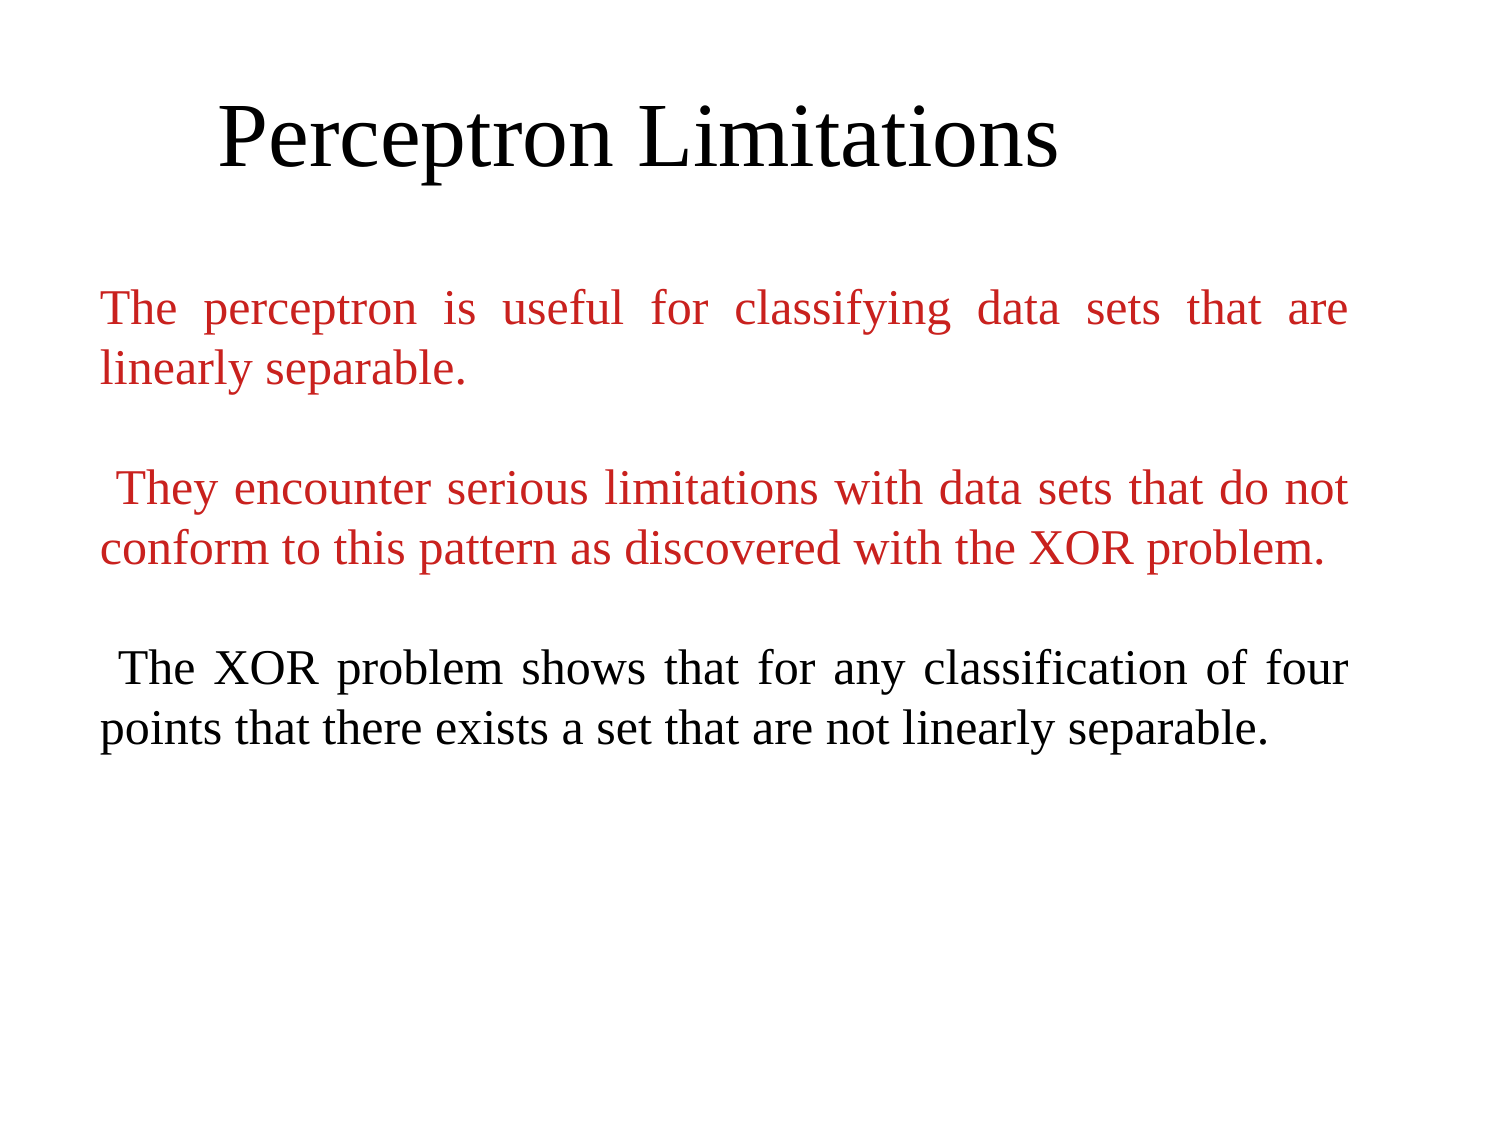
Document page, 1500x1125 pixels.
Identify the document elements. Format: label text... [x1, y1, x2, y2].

list The perceptron is useful for classifying data sets that are linearly separable. They encounter serious limitations with data sets that do not conform to this pattern as discovered with the XOR problem. The XOR problem shows that for any classification of four points that there exists a set that are not linearly separable. [99, 275, 1350, 900]
title Perceptron Limitations [217, 74, 1222, 186]
